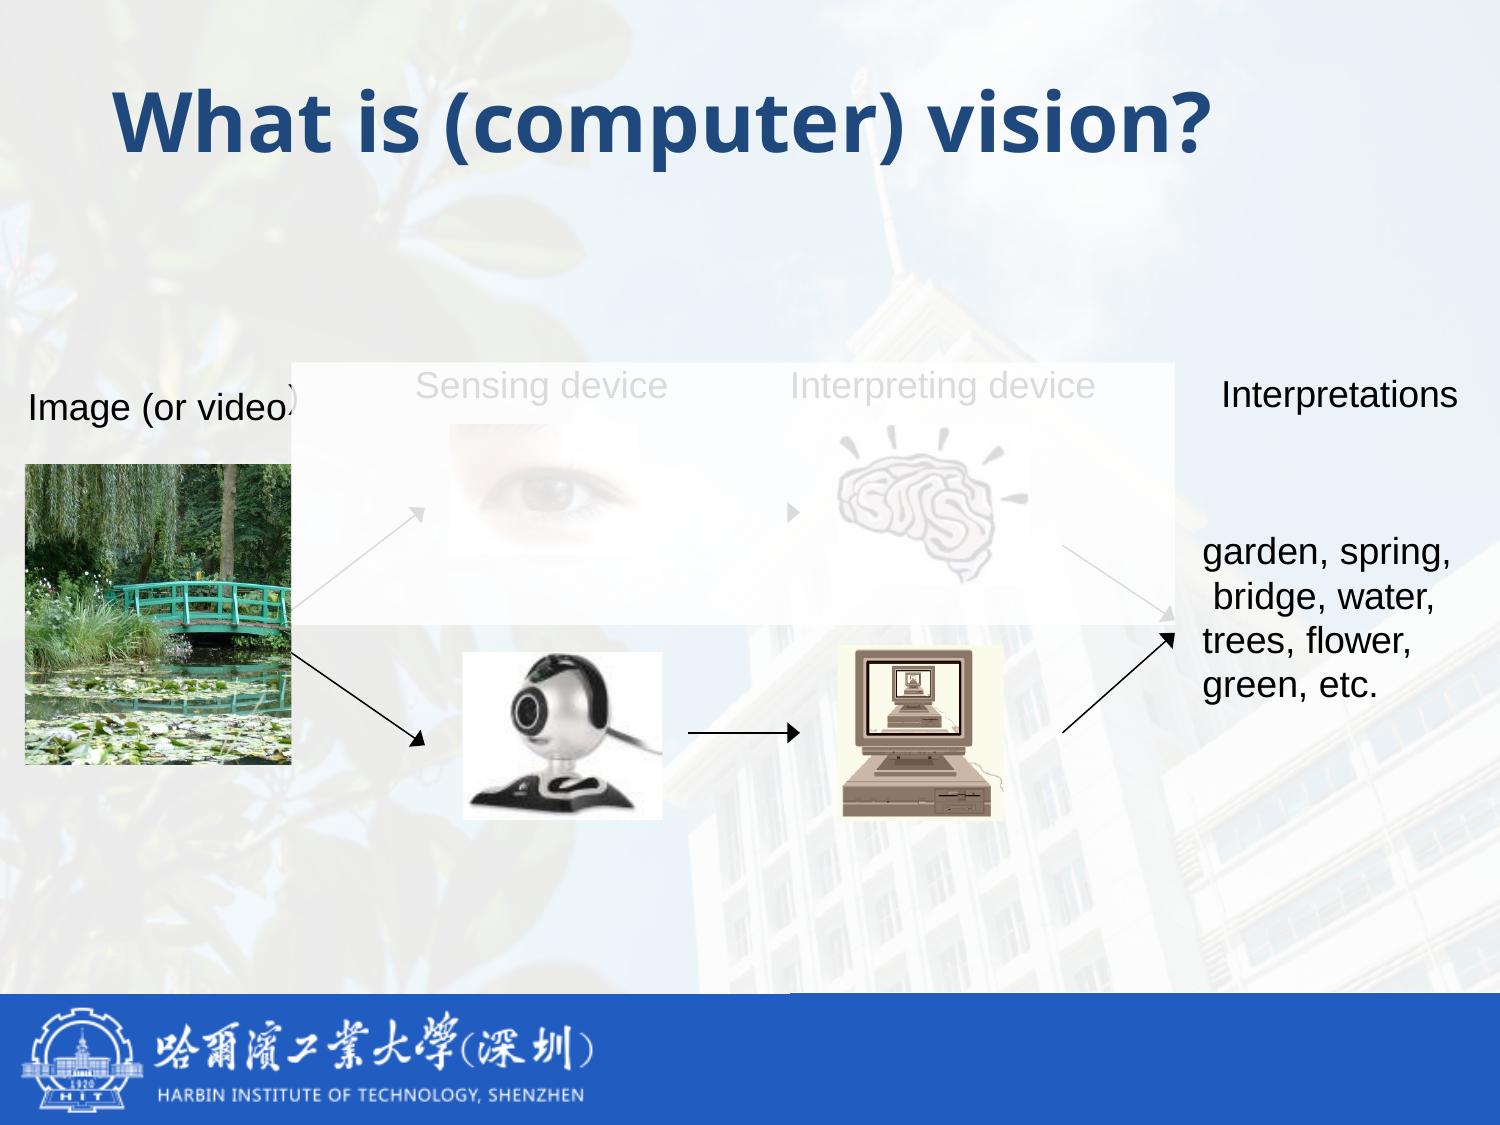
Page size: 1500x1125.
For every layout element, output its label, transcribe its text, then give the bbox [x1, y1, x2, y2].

text_box [787, 722, 800, 744]
text_box [462, 652, 663, 820]
text_box [1158, 632, 1175, 649]
text_box Image (or video [25, 380, 291, 428]
text_box [837, 645, 1004, 821]
text_box [24, 464, 292, 765]
title What is (computer) vision? [110, 66, 1391, 257]
picture [0, 992, 1500, 1125]
text_box Interpretations garden, spring, bridge, water, trees, flower, green, etc. [1200, 367, 1463, 707]
text_box [291, 362, 1175, 625]
text_box [408, 729, 425, 747]
